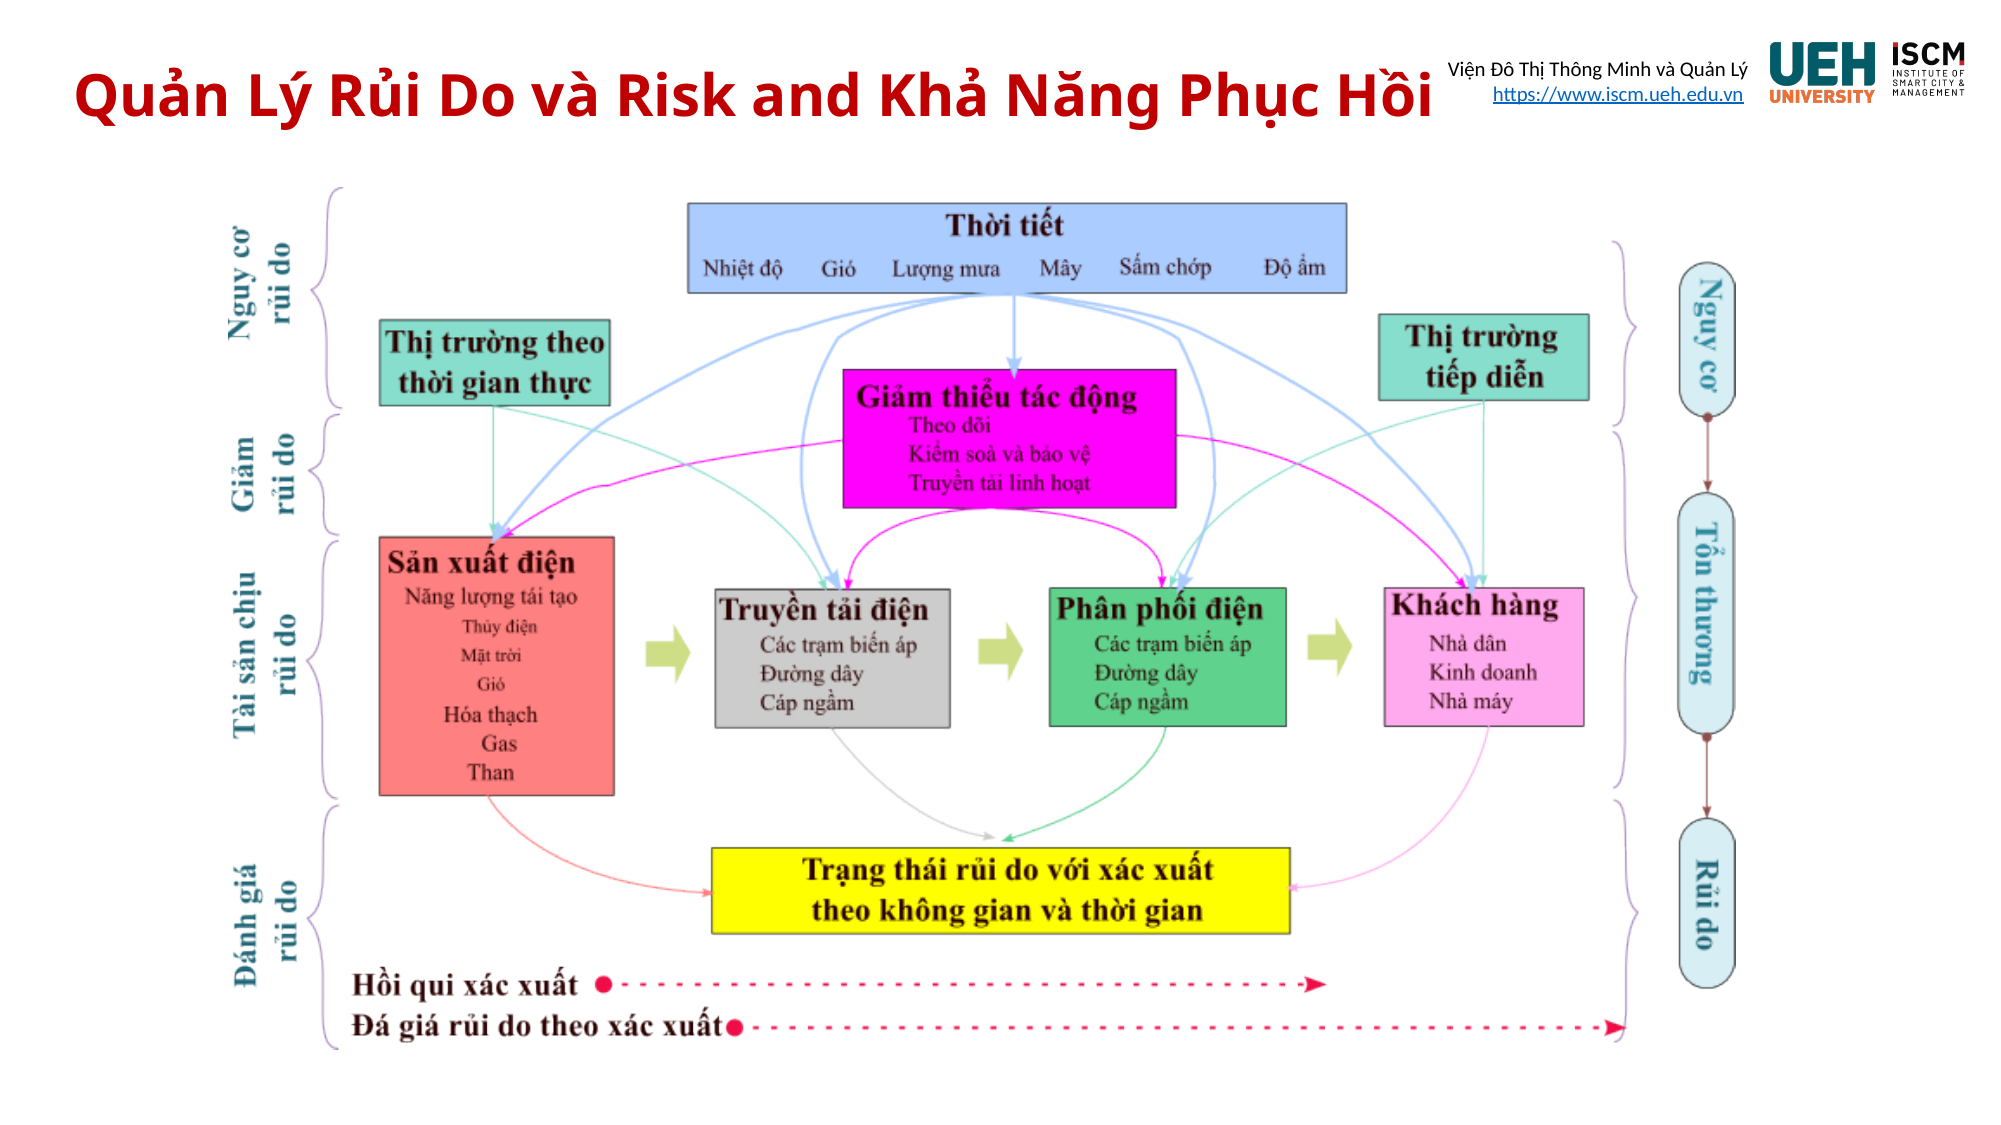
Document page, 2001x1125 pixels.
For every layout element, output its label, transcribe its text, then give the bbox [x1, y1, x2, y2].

text_box Quản Lý Rủi Do và Risk and Khả Năng Phục Hồi [58, 48, 1942, 145]
picture [228, 187, 1736, 1050]
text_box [1415, 38, 1968, 114]
